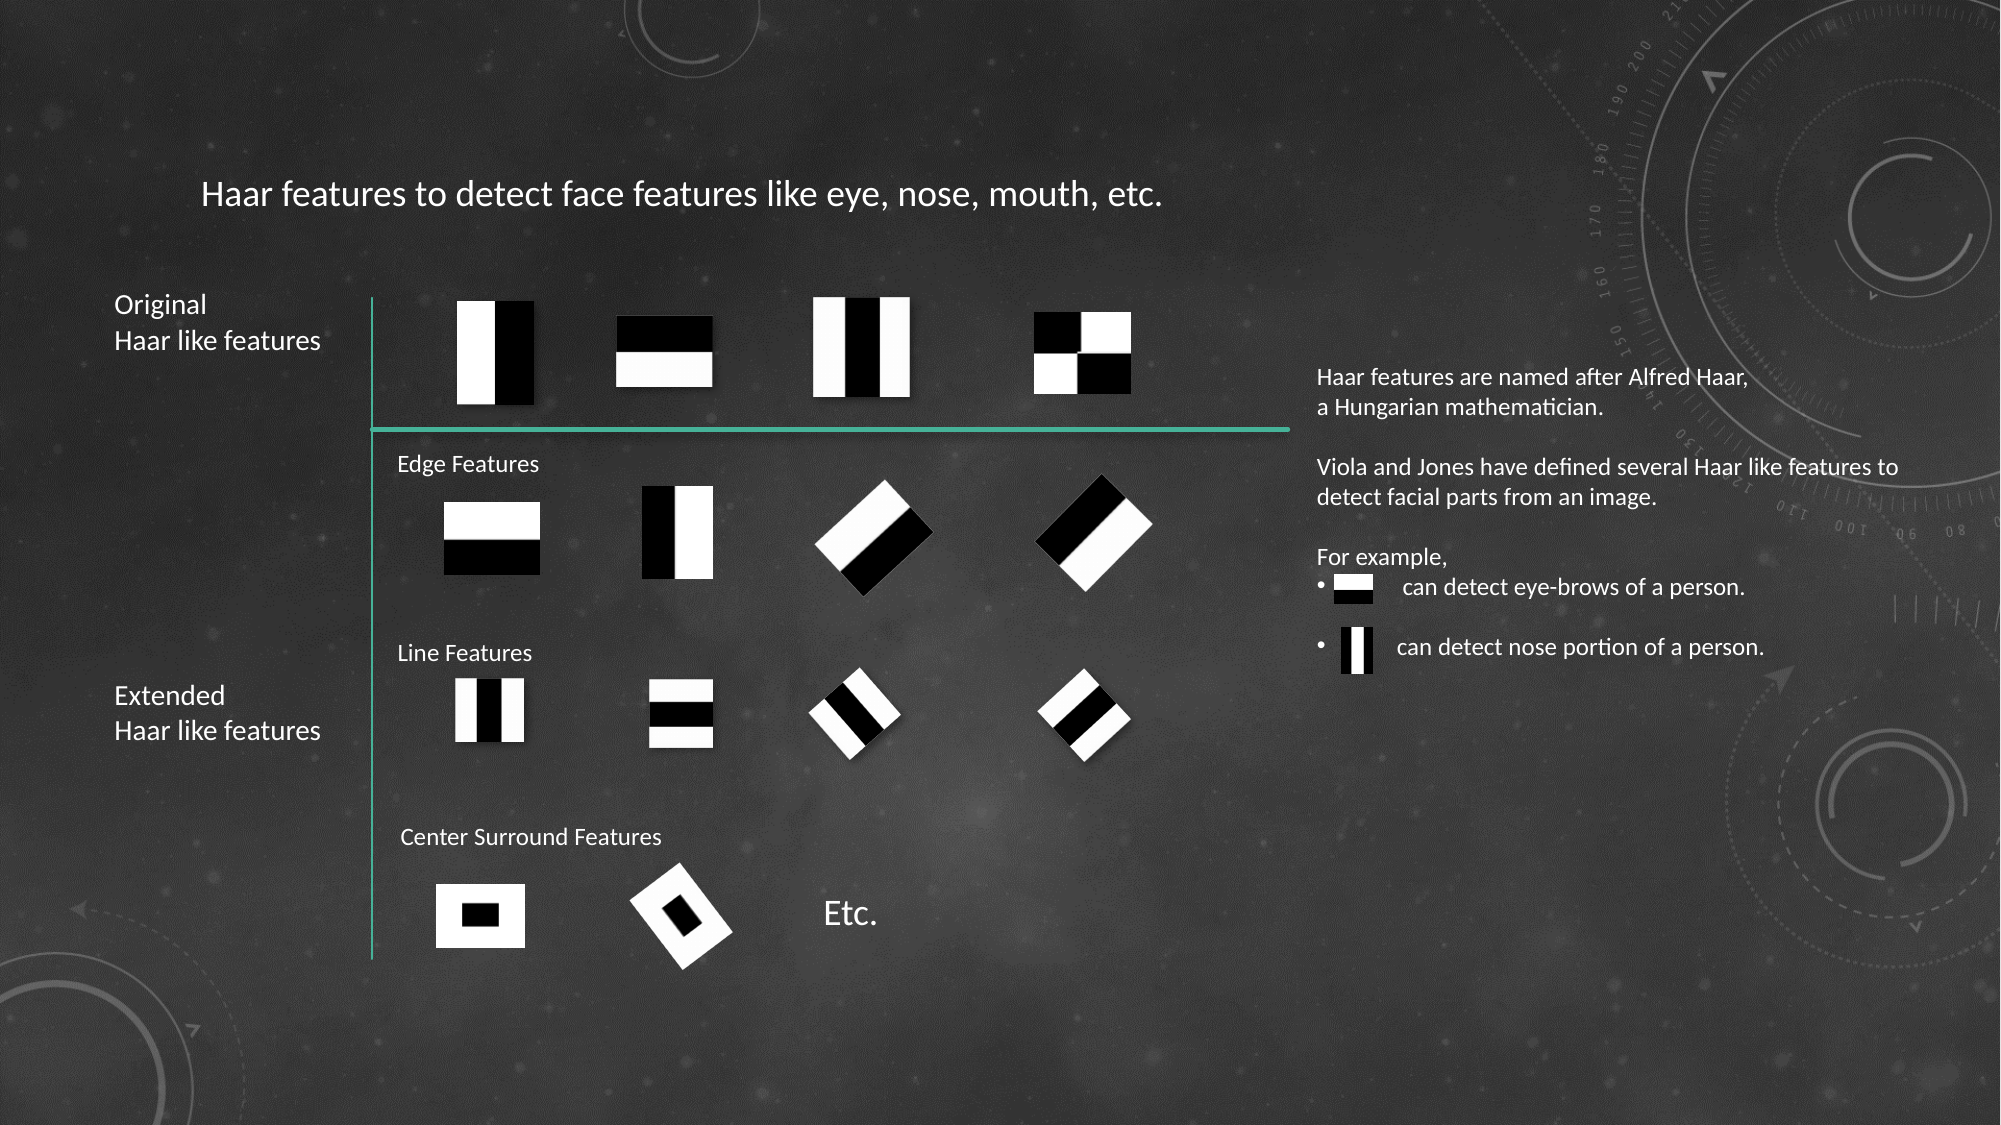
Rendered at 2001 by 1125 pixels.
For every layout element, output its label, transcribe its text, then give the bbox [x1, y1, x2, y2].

text_box Etc. [808, 880, 894, 941]
text_box Line Features [382, 628, 548, 674]
text_box Haar features to detect face features like eye, nose, mouth, etc. [186, 161, 1180, 222]
picture [0, 0, 2001, 1125]
text_box Center Surround Features [385, 813, 678, 859]
text_box Haar features are named after Alfred Haar, a Hungarian mathematician. Viola and Jones have defined several Haar like features to detect facial parts from an image. For example, can detect eye-brows of a person. can detect nose portion of a person. [1302, 353, 1916, 698]
text_box Extended Haar like features [99, 668, 337, 754]
text_box Original Haar like features [99, 278, 337, 364]
text_box Edge Features [382, 440, 555, 486]
